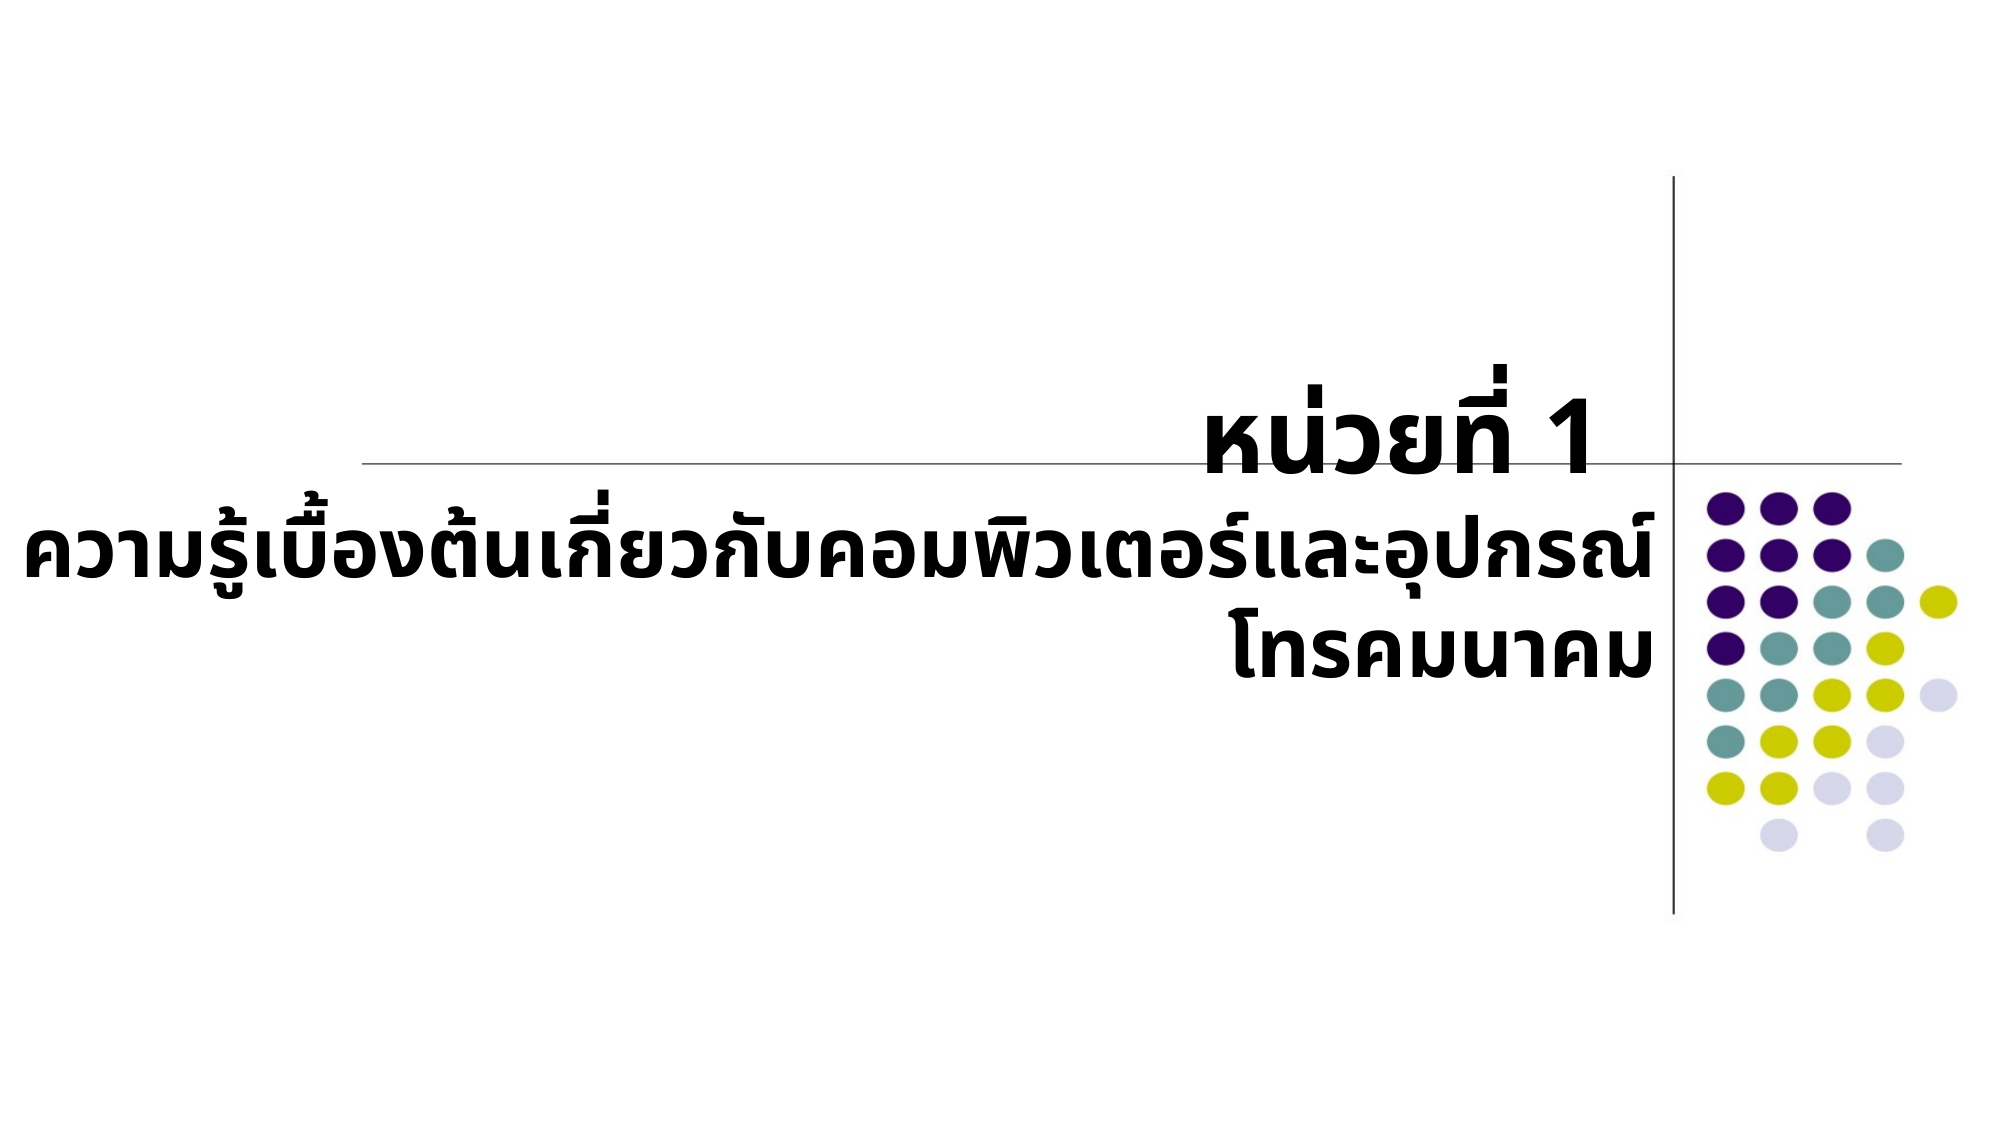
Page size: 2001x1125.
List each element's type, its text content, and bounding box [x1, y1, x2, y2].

text_box หน่วยที่ 1 ความรู้เบื้องต้นเกี่ยวกับคอมพิวเตอร์และอุปกรณ์โทรคมนาคม [0, 361, 305, 702]
picture [0, 0, 2001, 1125]
